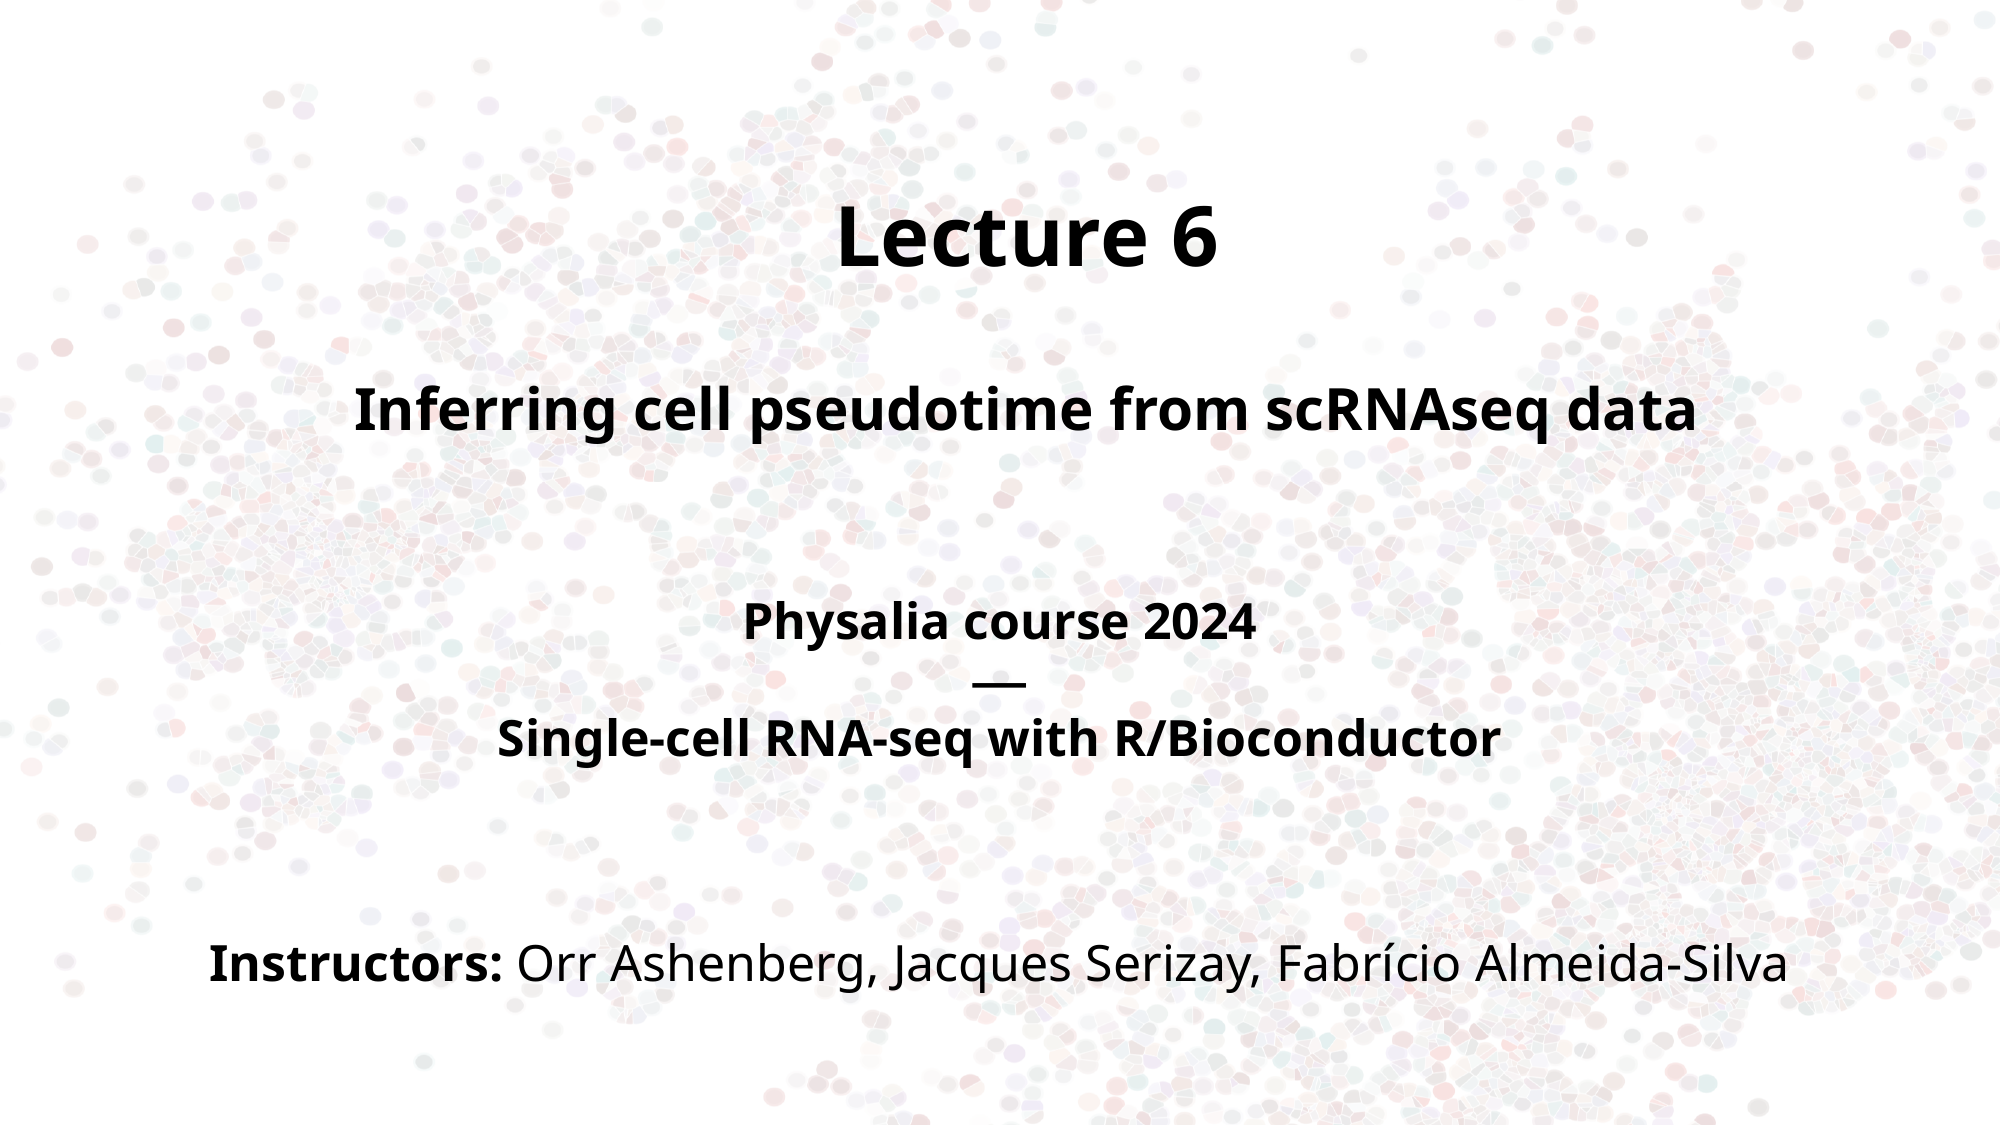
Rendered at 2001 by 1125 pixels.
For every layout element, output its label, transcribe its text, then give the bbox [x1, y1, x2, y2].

title Lecture 6 Inferring cell pseudotime from scRNAseq data [294, 37, 1759, 450]
subtitle Physalia course 2024 — Single-cell RNA-seq with R/Bioconductor Instructors: Orr Ashenberg, Jacques Serizay, Fabrício Almeida-Silva [179, 589, 1821, 1086]
